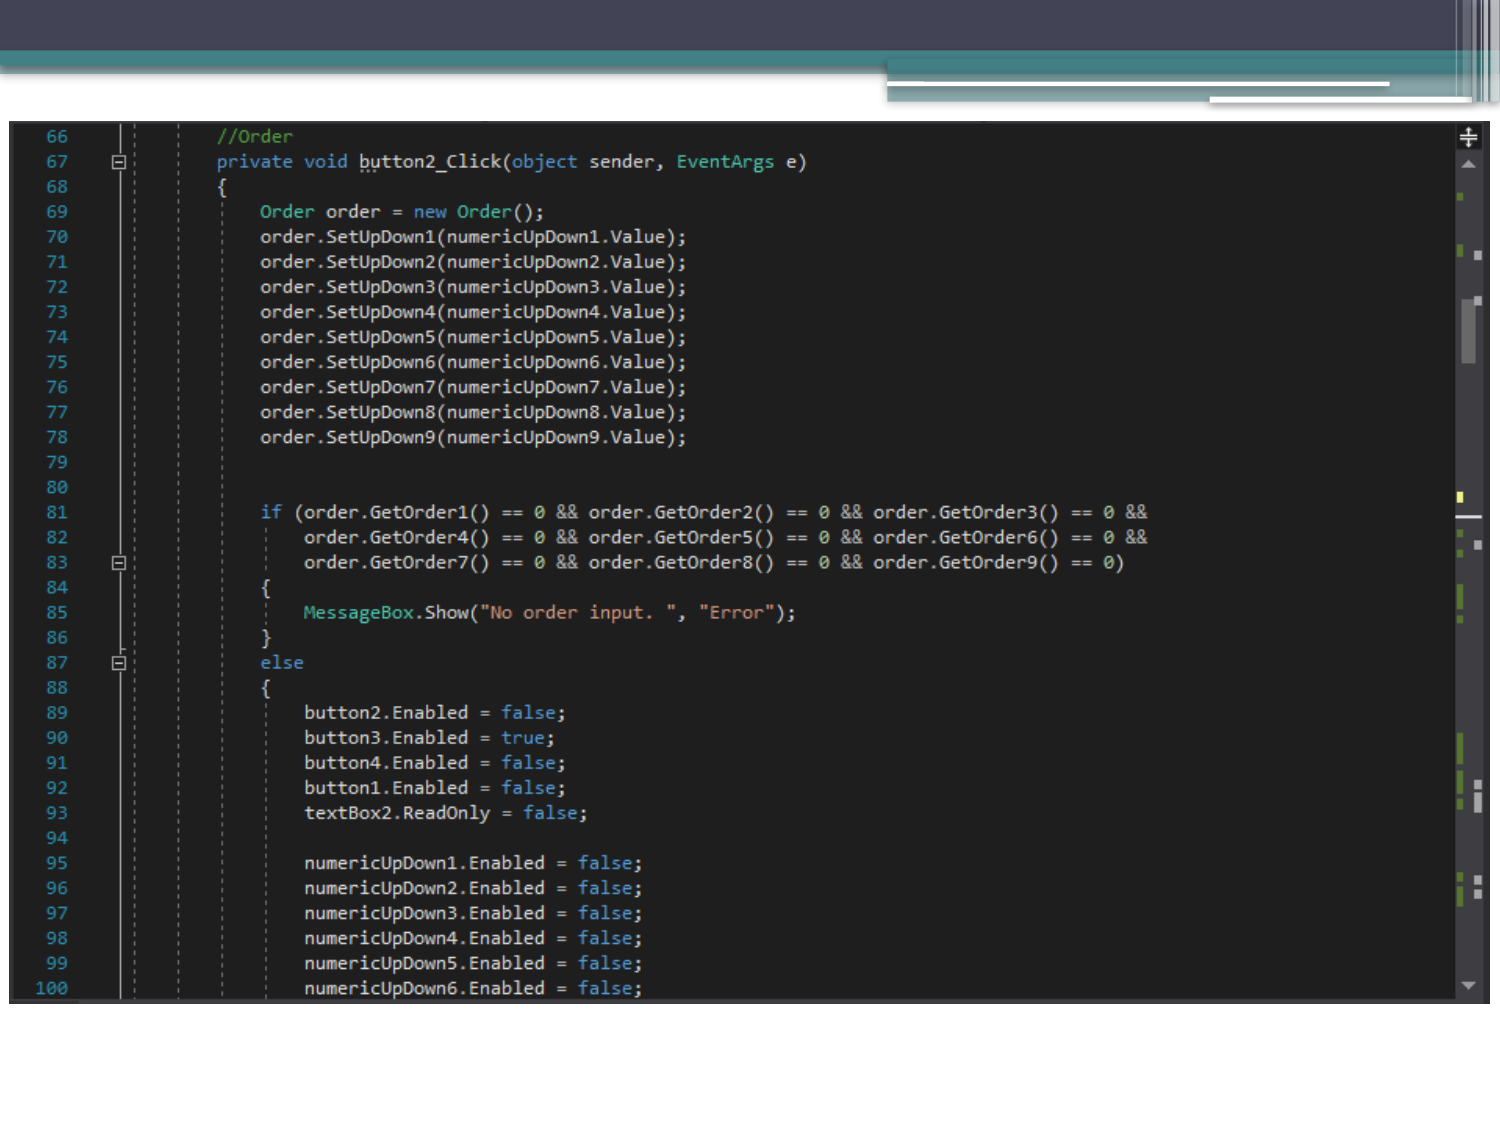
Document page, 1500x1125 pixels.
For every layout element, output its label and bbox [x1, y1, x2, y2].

picture [9, 121, 1490, 1004]
